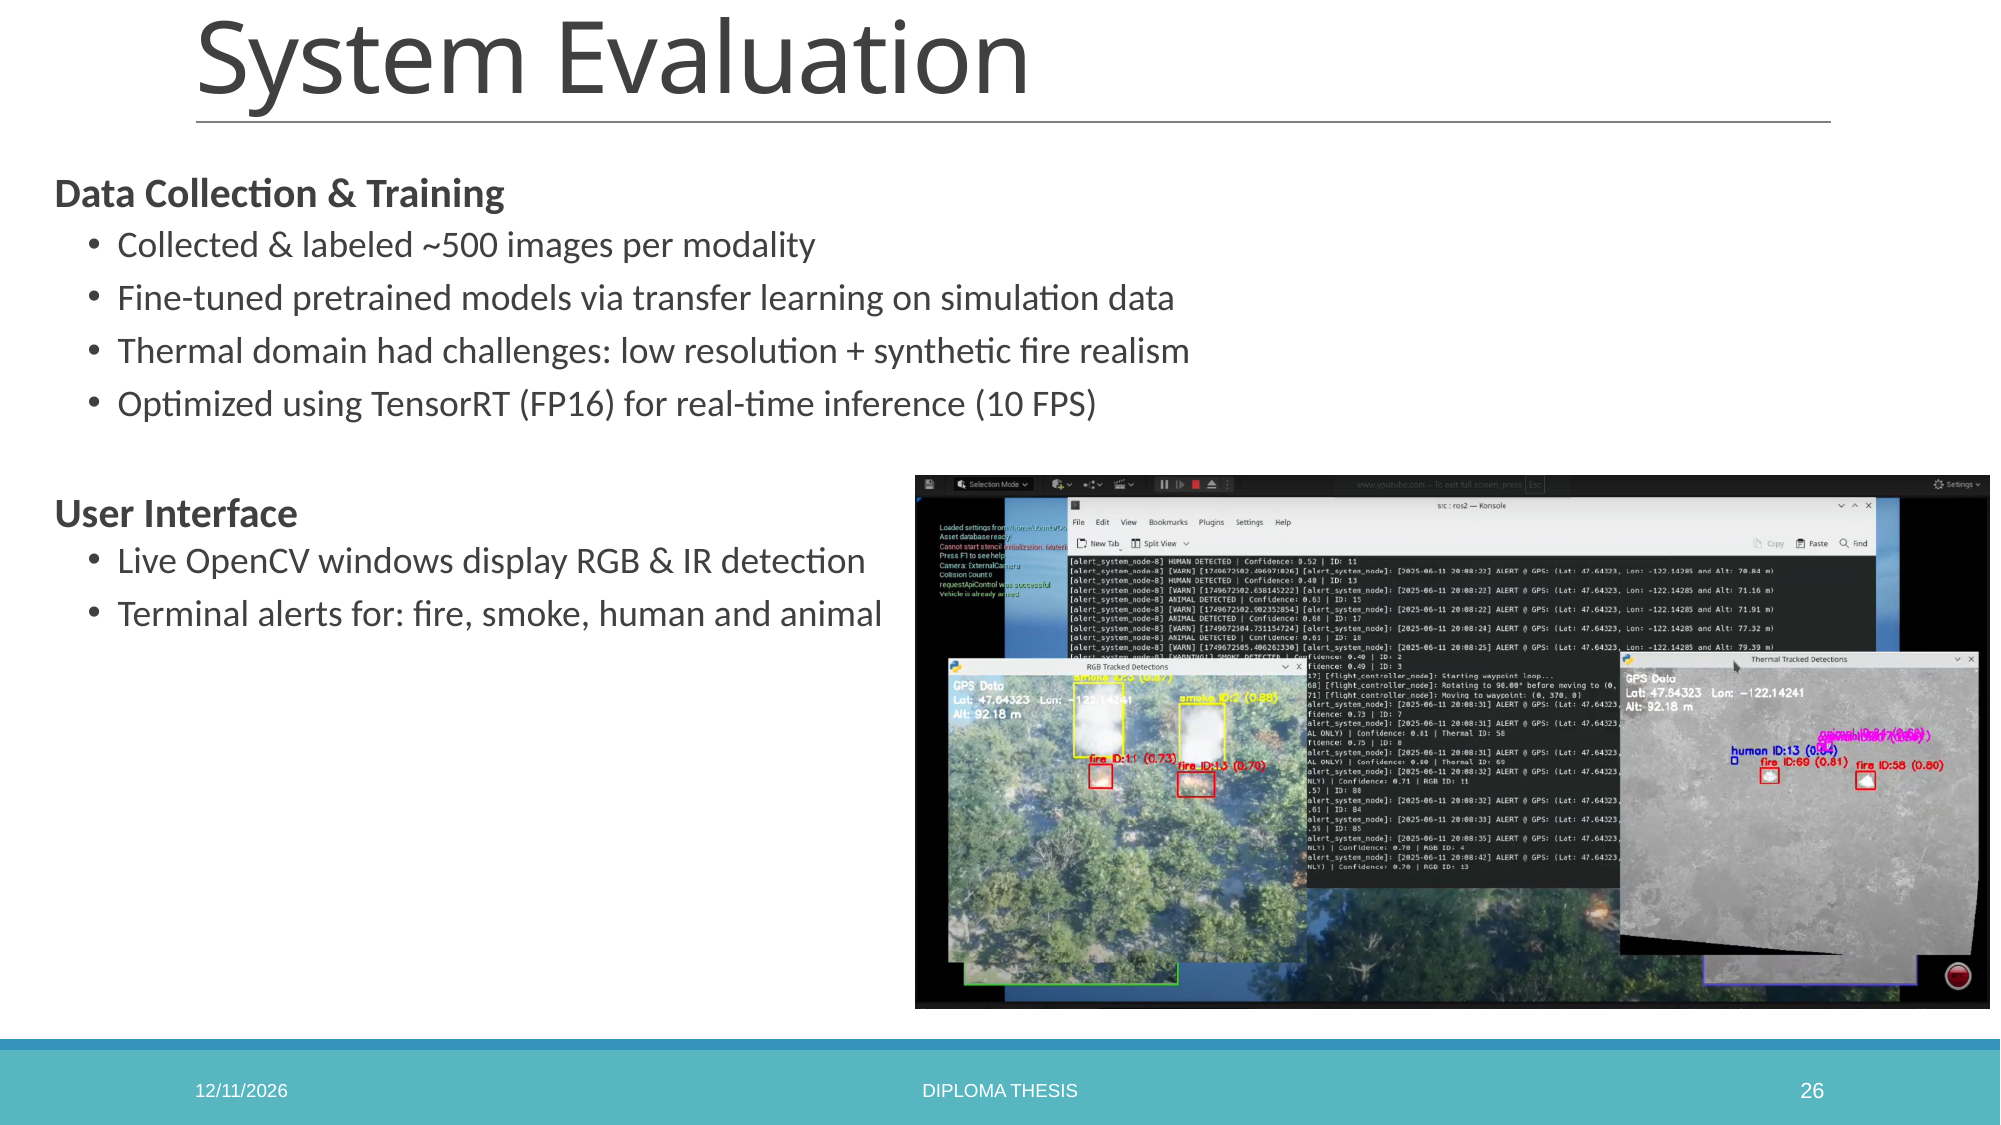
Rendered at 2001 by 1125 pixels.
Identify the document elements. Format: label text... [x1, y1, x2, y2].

title System Evaluation [180, 0, 1830, 122]
picture [907, 466, 1999, 1015]
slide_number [180, 1059, 586, 1120]
list Data Collection & Training Collected & labeled ~500 images per modality Fine-tuned pretrained models via transfer learning on simulation data Thermal domain had challenges: low resolution + synthetic fire realism Optimized using TensorRT (FP16) for real-time inference (10 FPS) User Interface Live OpenCV windows display RGB & IR detection Terminal alerts for: fire, smoke, human and animal [54, 164, 1193, 863]
slide_number 26 [1624, 1059, 1840, 1120]
footer Diploma Thesis [604, 1059, 1396, 1120]
